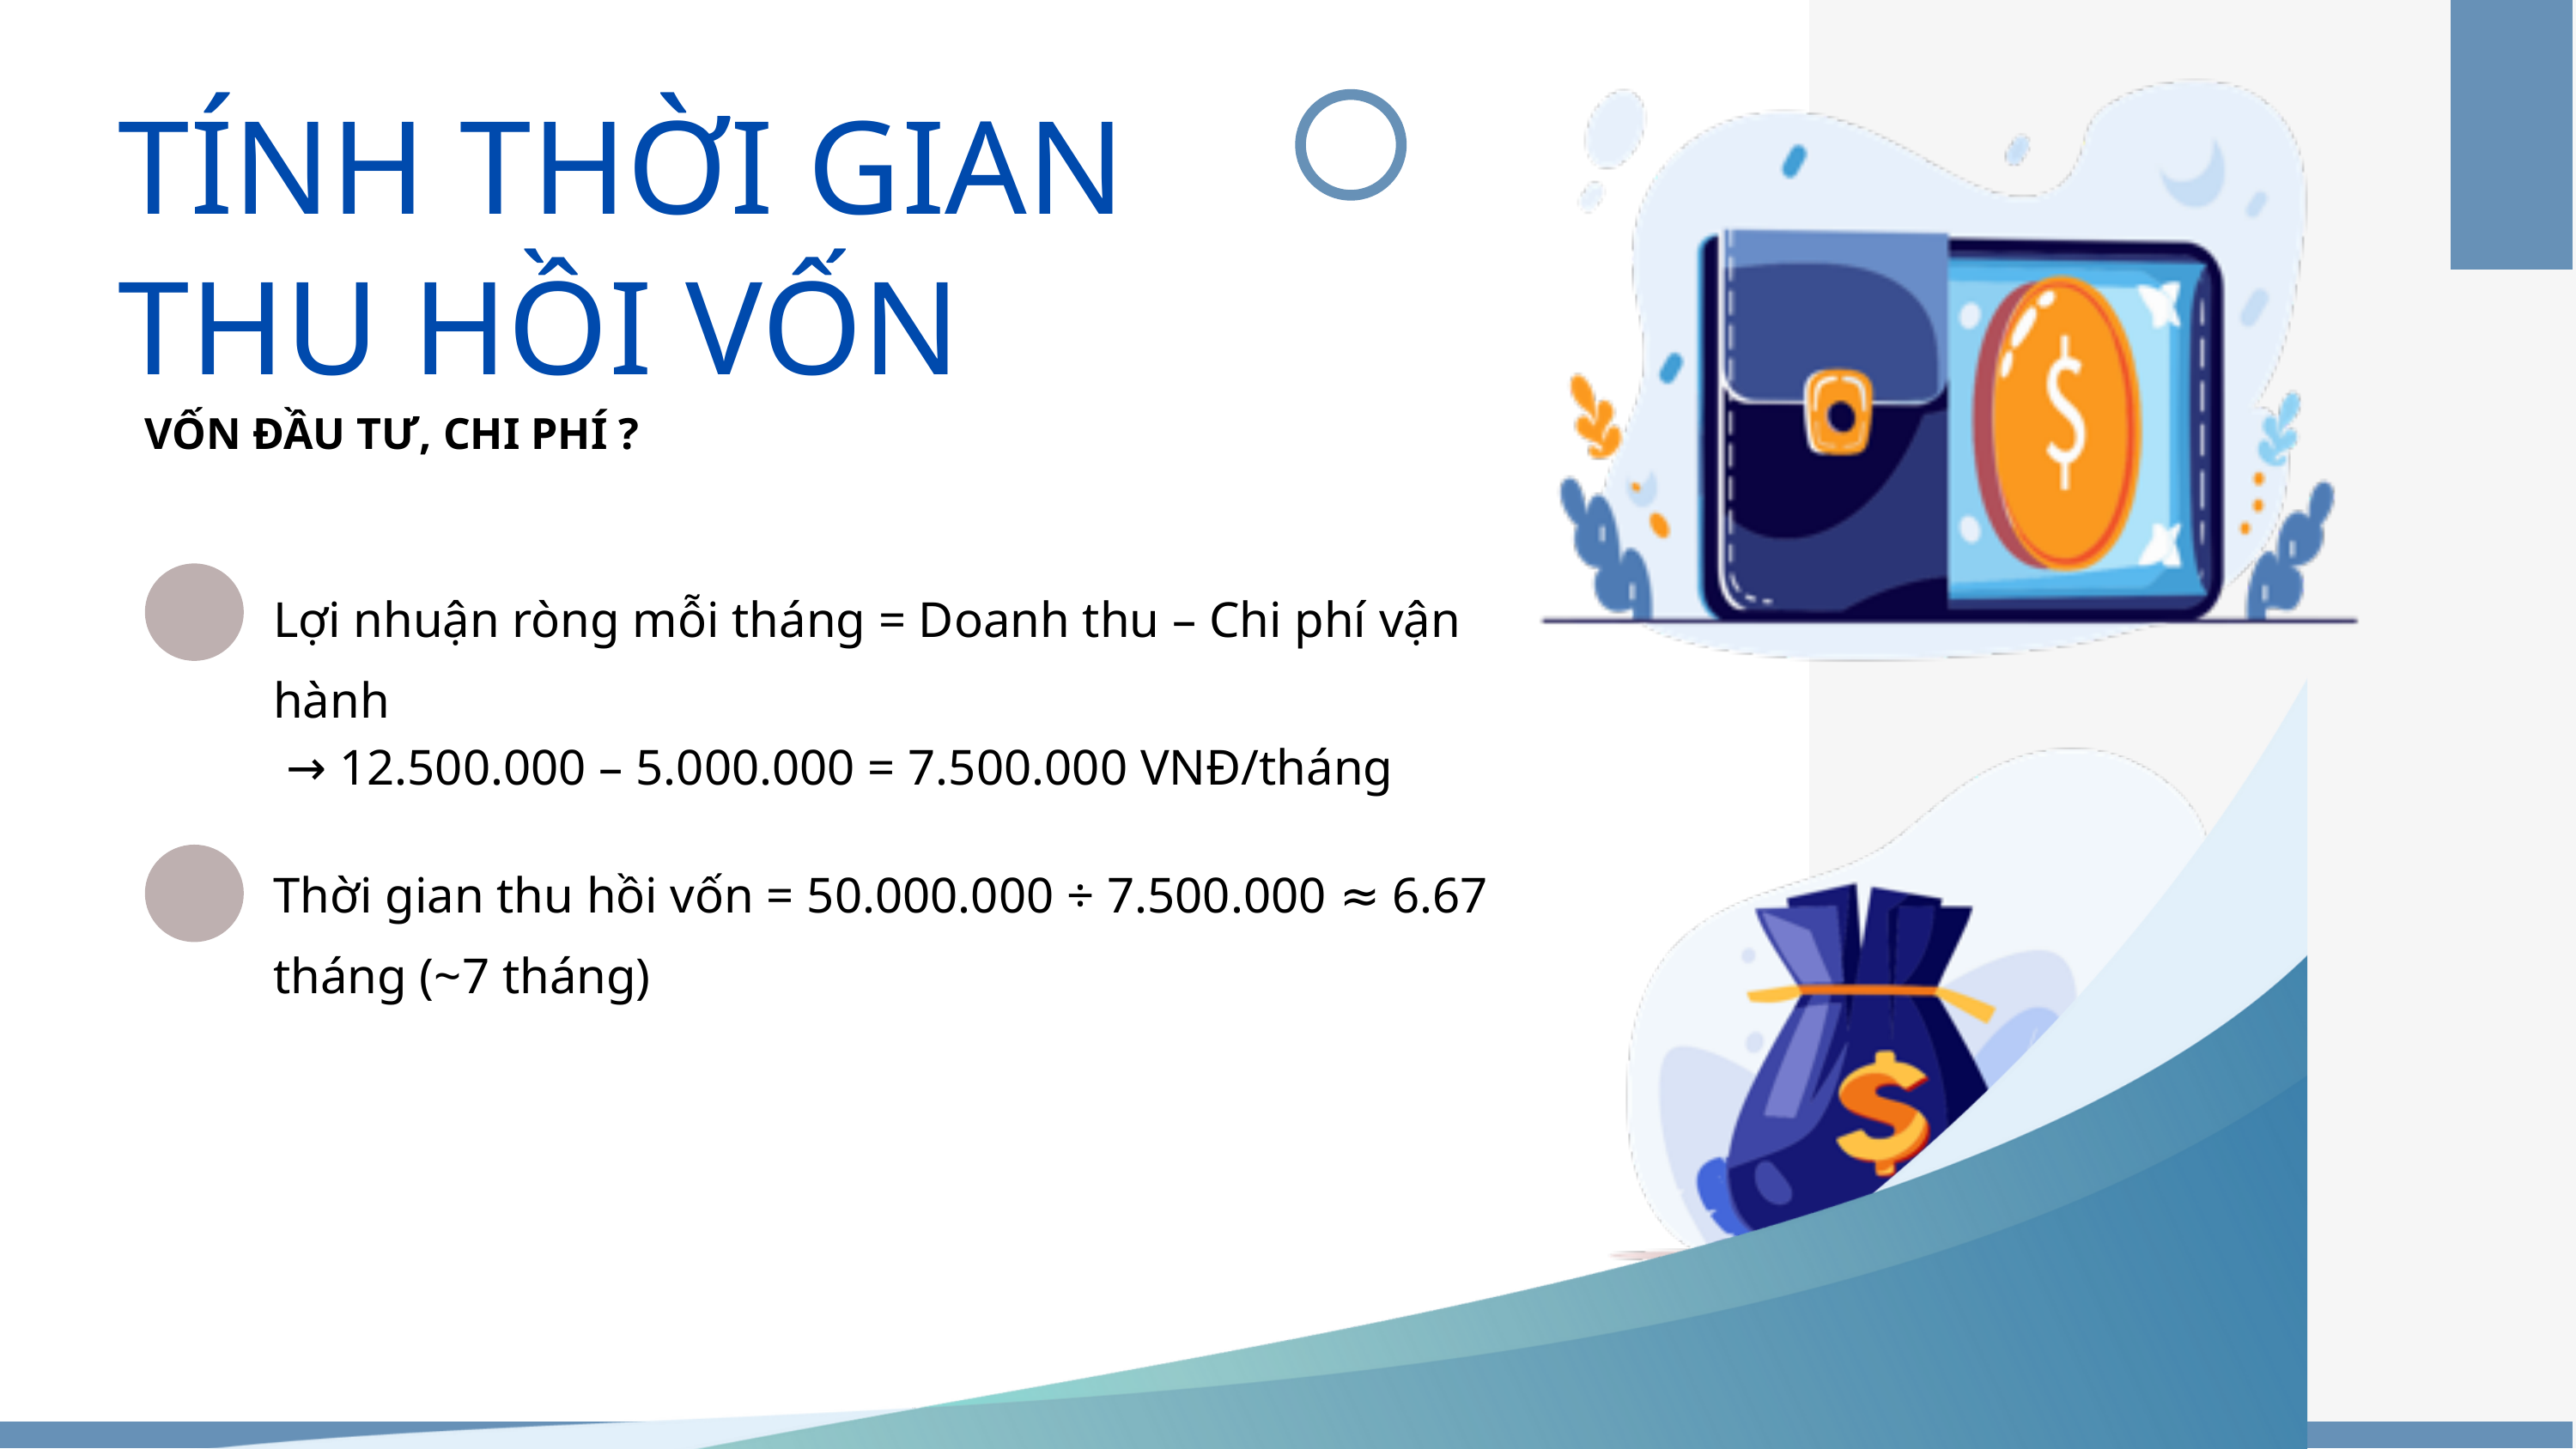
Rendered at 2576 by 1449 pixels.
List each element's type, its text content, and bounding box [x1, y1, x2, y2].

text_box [2451, 0, 2573, 270]
text_box VỐN ĐẦU TƯ, CHI PHÍ ? [144, 386, 1106, 458]
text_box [144, 563, 1520, 773]
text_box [0, 1395, 2573, 1449]
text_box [1808, 0, 2576, 1396]
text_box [1300, 94, 1402, 196]
text_box [1425, 0, 1804, 480]
text_box TÍNH THỜI GIAN THU HỒI VỐN [118, 79, 1301, 401]
text_box [0, 480, 1804, 1394]
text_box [144, 840, 1628, 1039]
